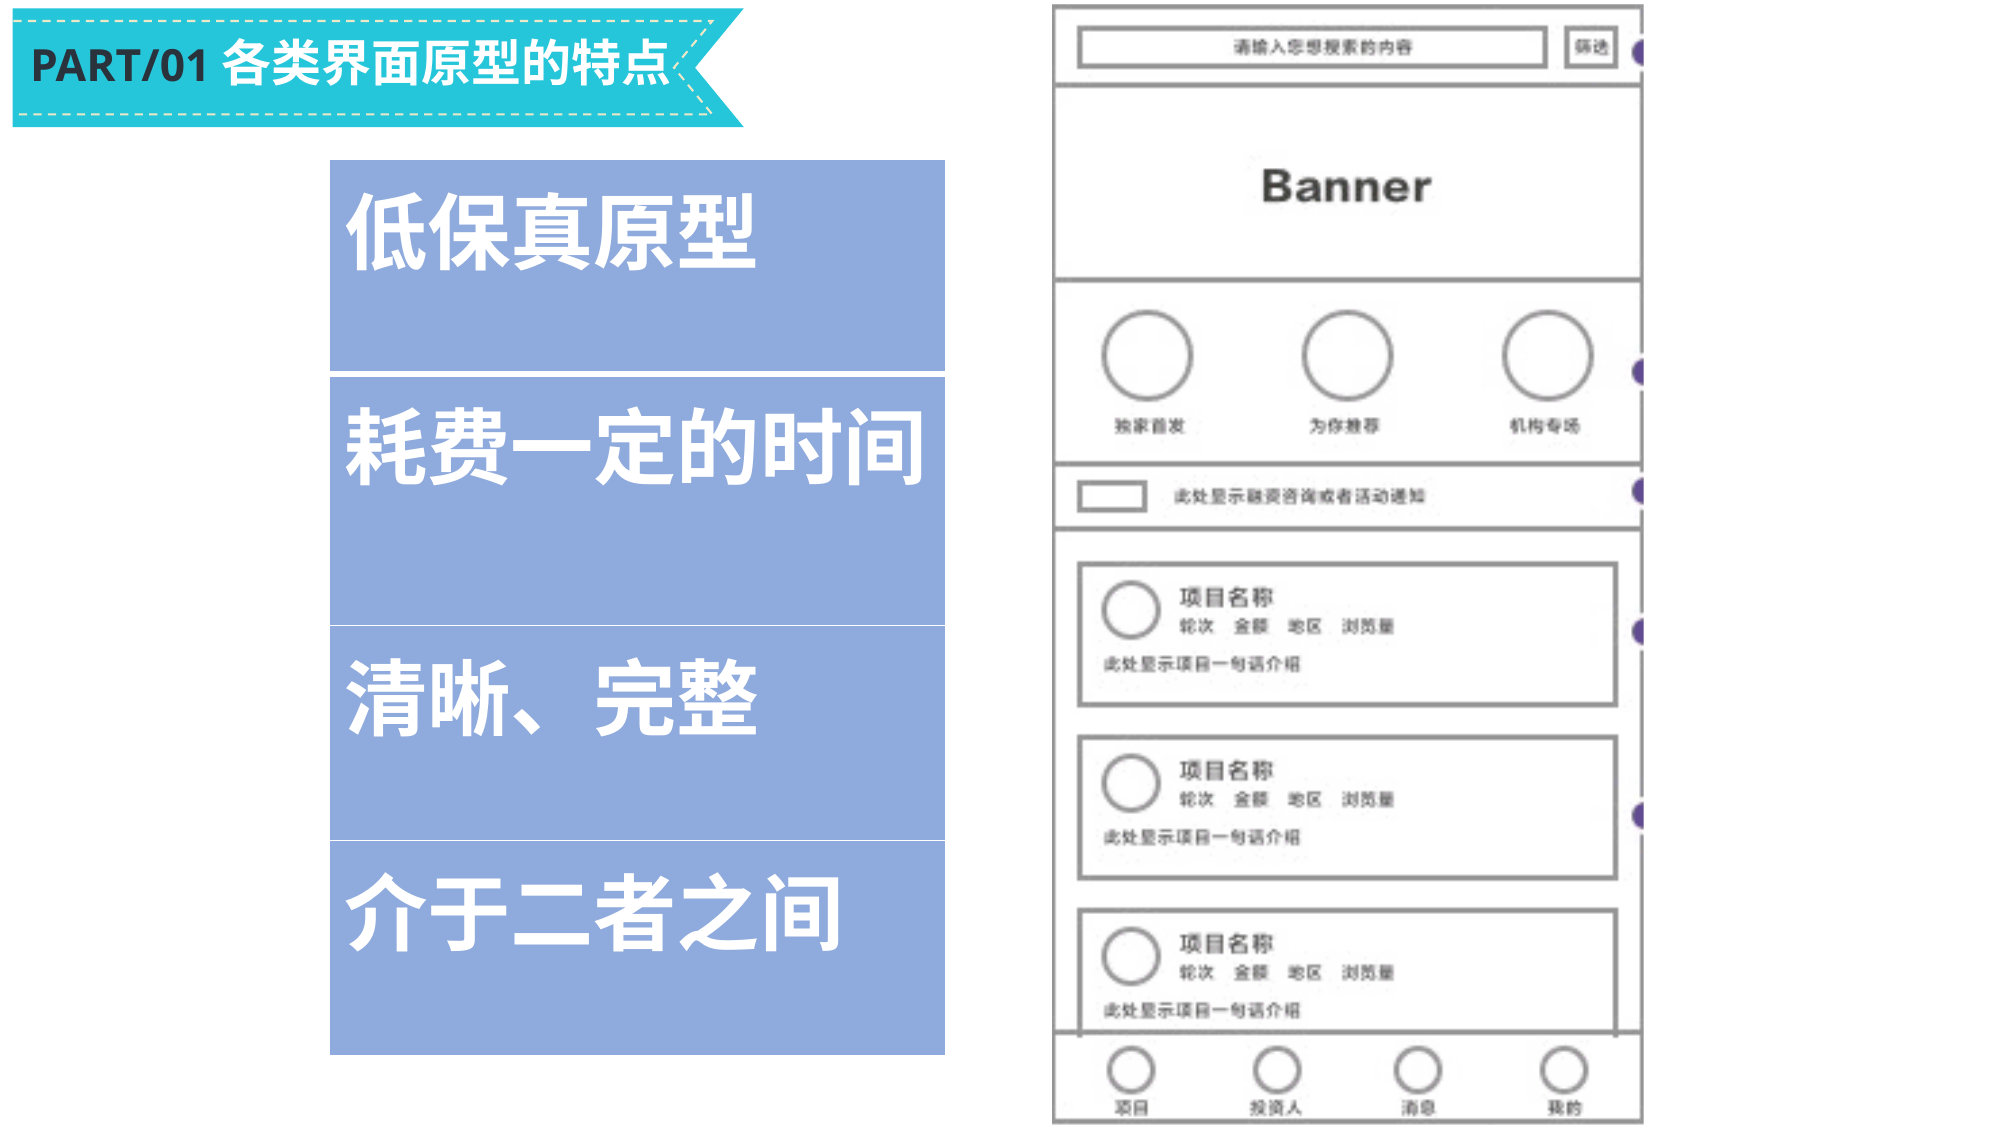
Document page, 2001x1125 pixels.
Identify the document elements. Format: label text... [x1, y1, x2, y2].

table_header 低保真原型 [330, 160, 945, 371]
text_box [12, 8, 744, 128]
table_cell 耗费一定的时间 [330, 377, 945, 625]
table_cell 介于二者之间 [330, 841, 945, 1055]
picture [1052, 4, 1644, 1125]
table_cell 清晰、完整 [330, 626, 945, 840]
